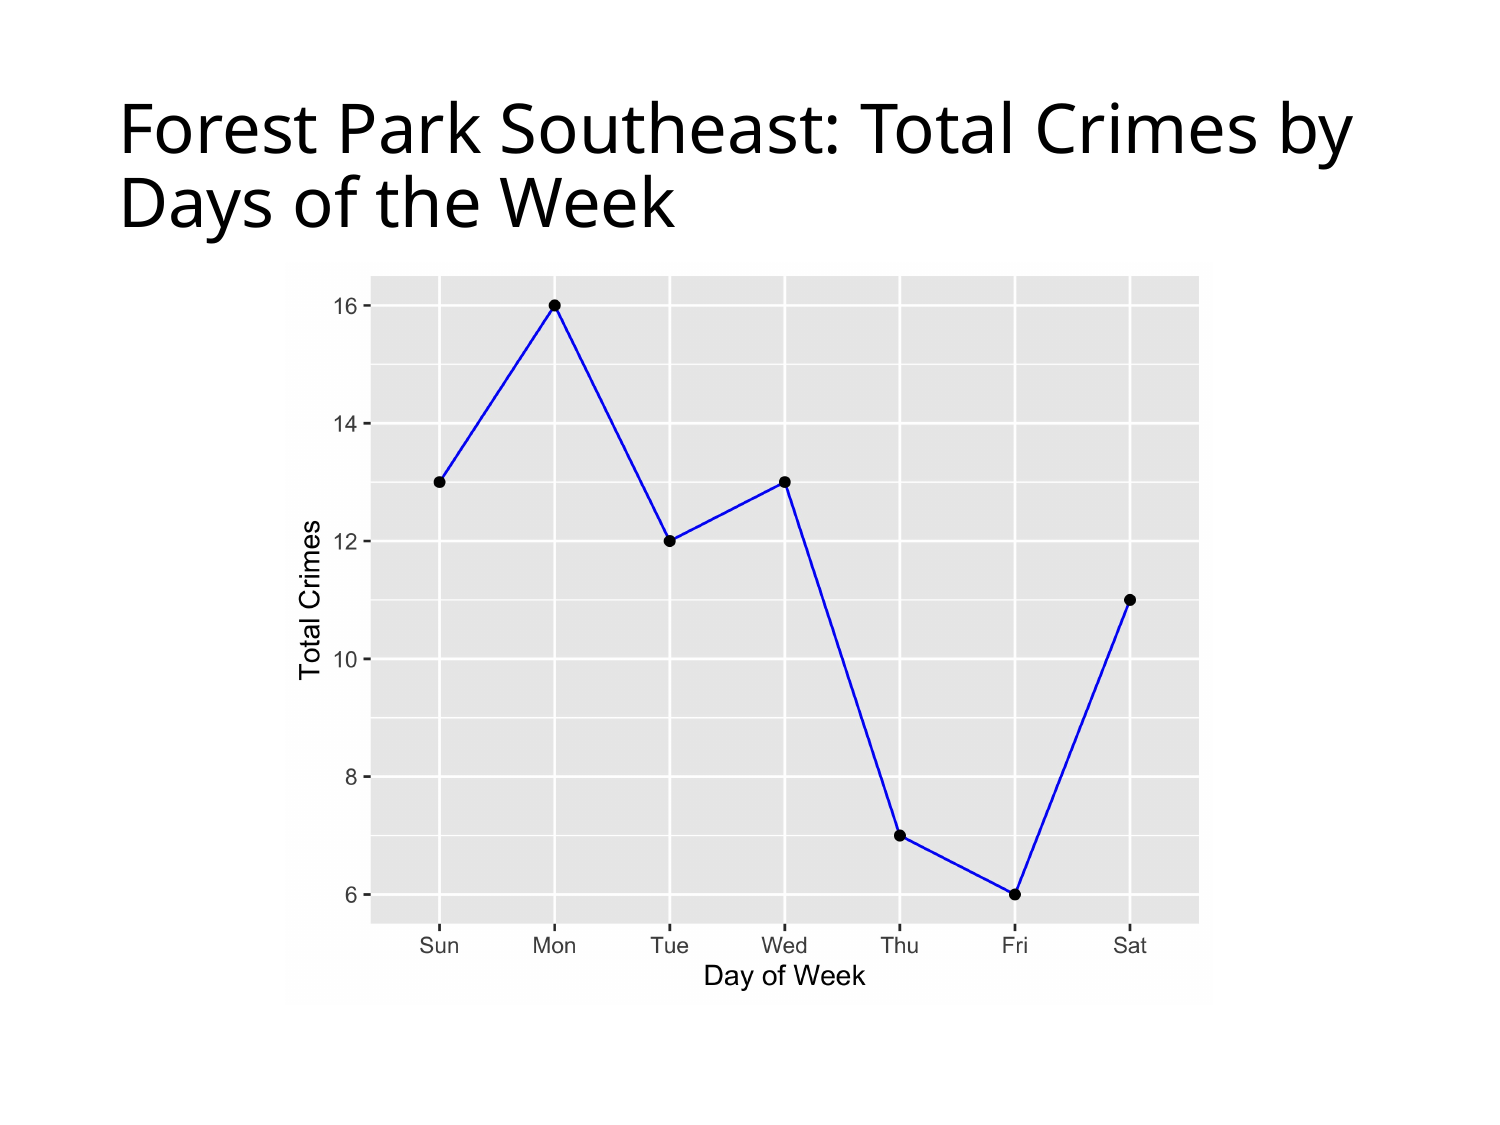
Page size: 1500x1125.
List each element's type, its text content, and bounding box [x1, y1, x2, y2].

title Forest Park Southeast: Total Crimes by Days of the Week [103, 59, 1397, 278]
picture [285, 262, 1213, 1005]
